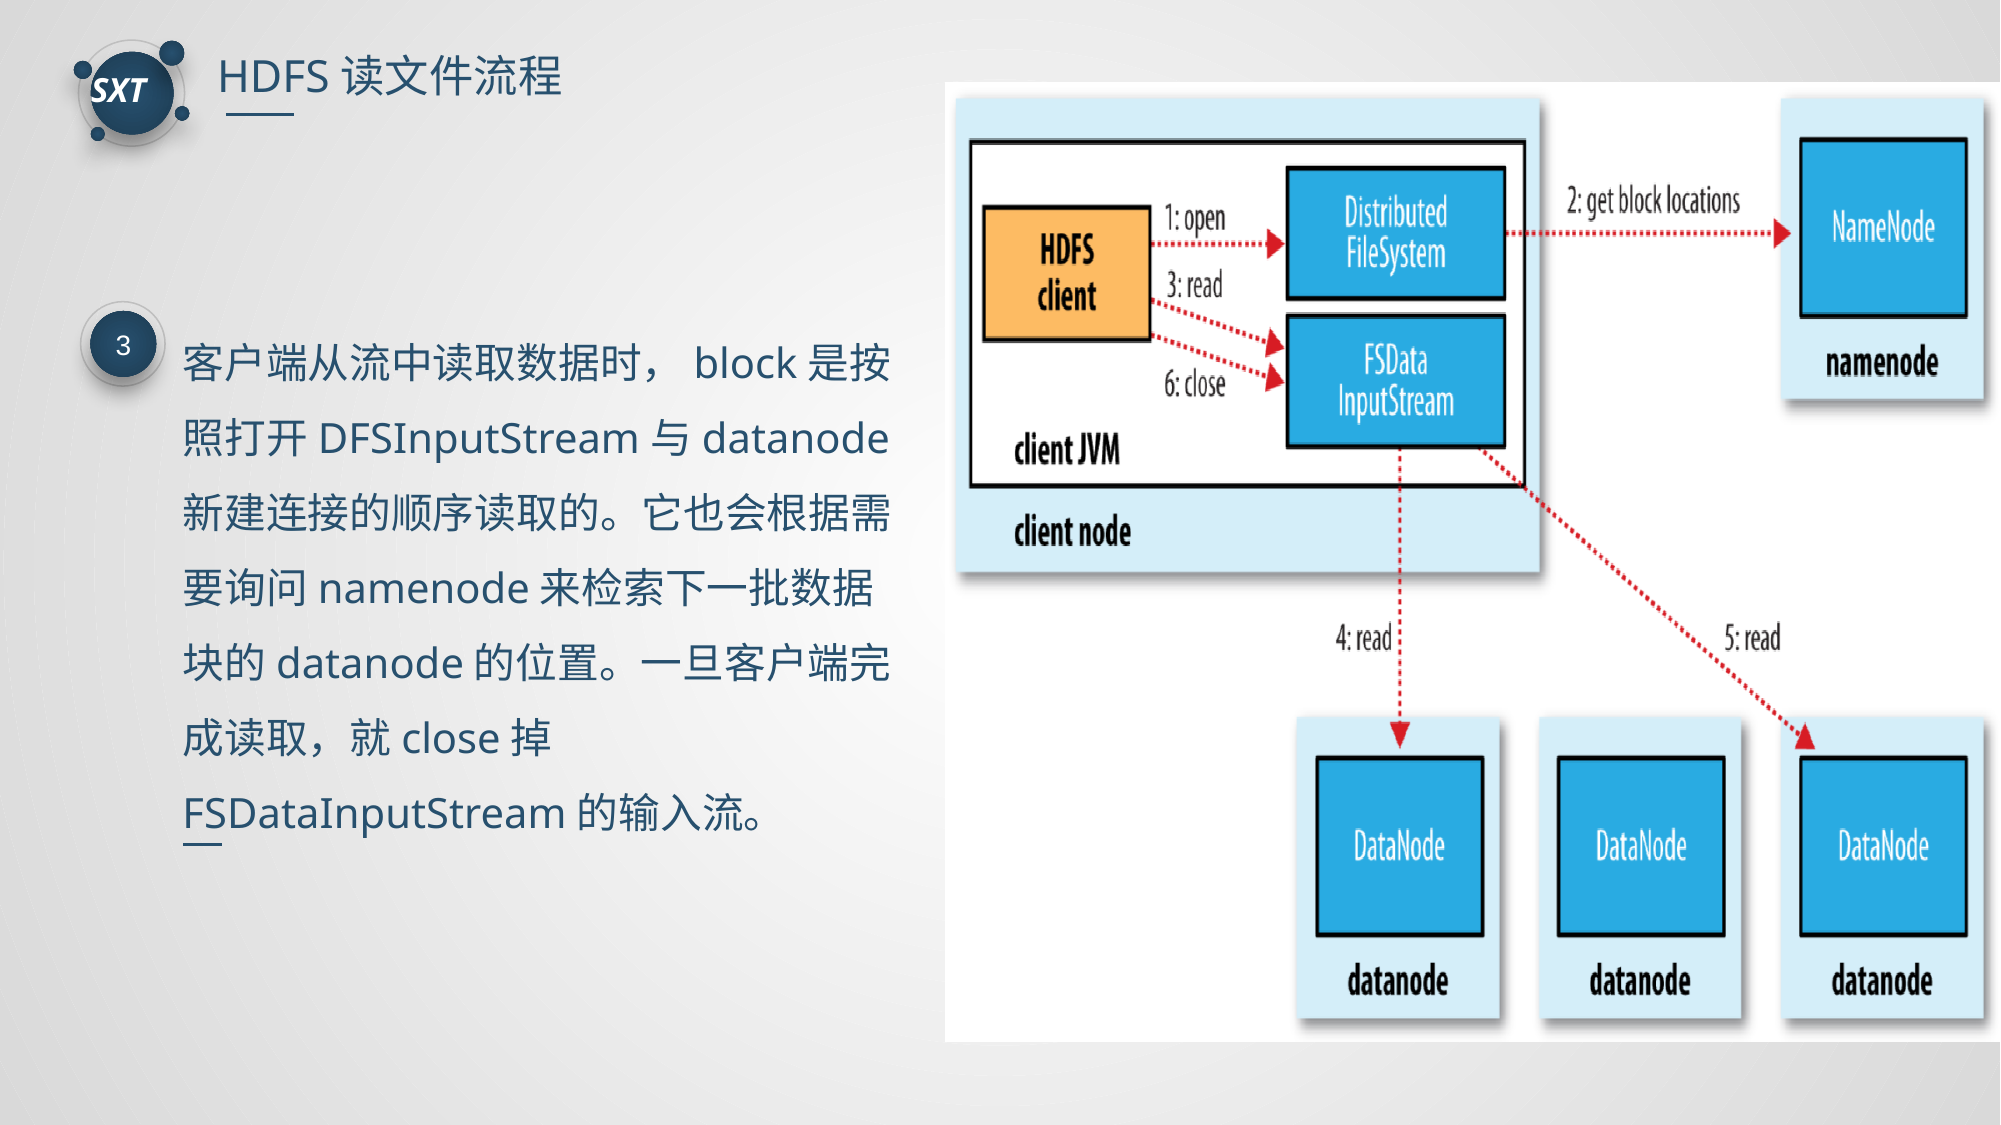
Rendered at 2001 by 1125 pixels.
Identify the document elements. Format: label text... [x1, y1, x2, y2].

text_box 客户端从流中读取数据时，block是按照打开DFSInputStream与datanode新建连接的顺序读取的。它也会根据需要询问namenode来检索下一批数据块的datanode的位置。一旦客户端完成读取，就close掉FSDataInputStream的输入流。 [167, 304, 926, 845]
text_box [80, 301, 166, 387]
text_box HDFS读文件流程 [202, 40, 578, 109]
picture [945, 82, 2000, 1042]
